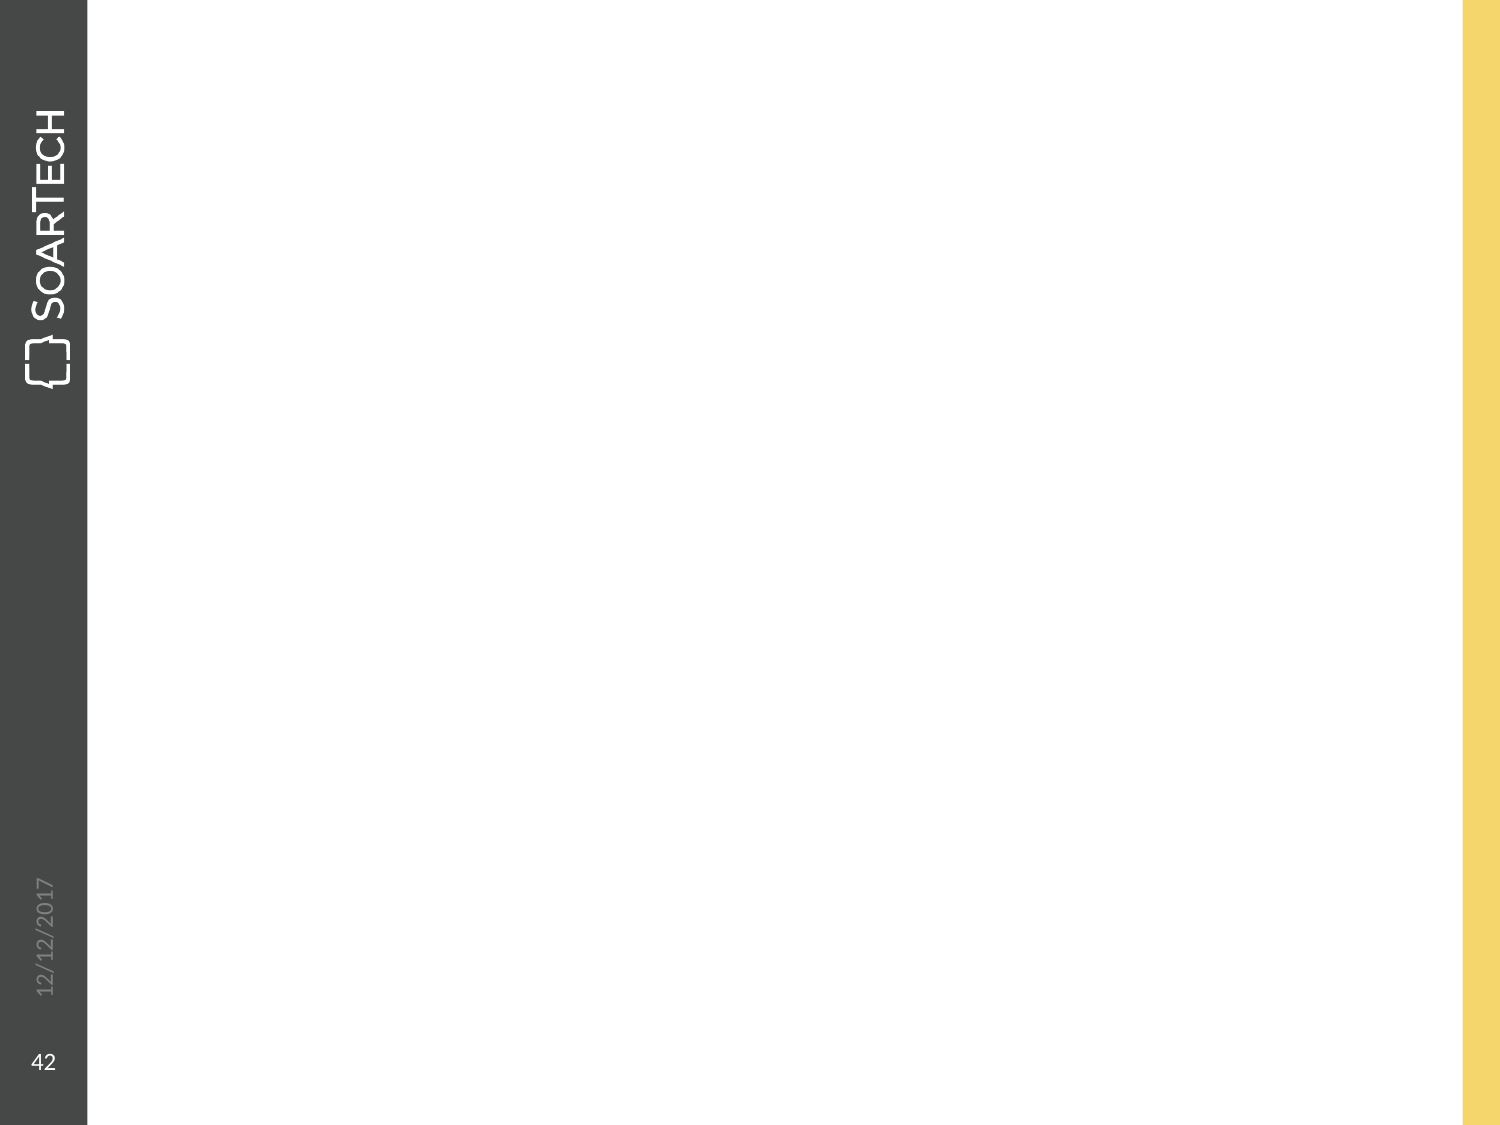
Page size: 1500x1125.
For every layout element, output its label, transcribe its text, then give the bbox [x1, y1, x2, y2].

slide_number 42 [0, 1037, 88, 1088]
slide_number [20, 862, 71, 1026]
picture [25, 111, 70, 389]
